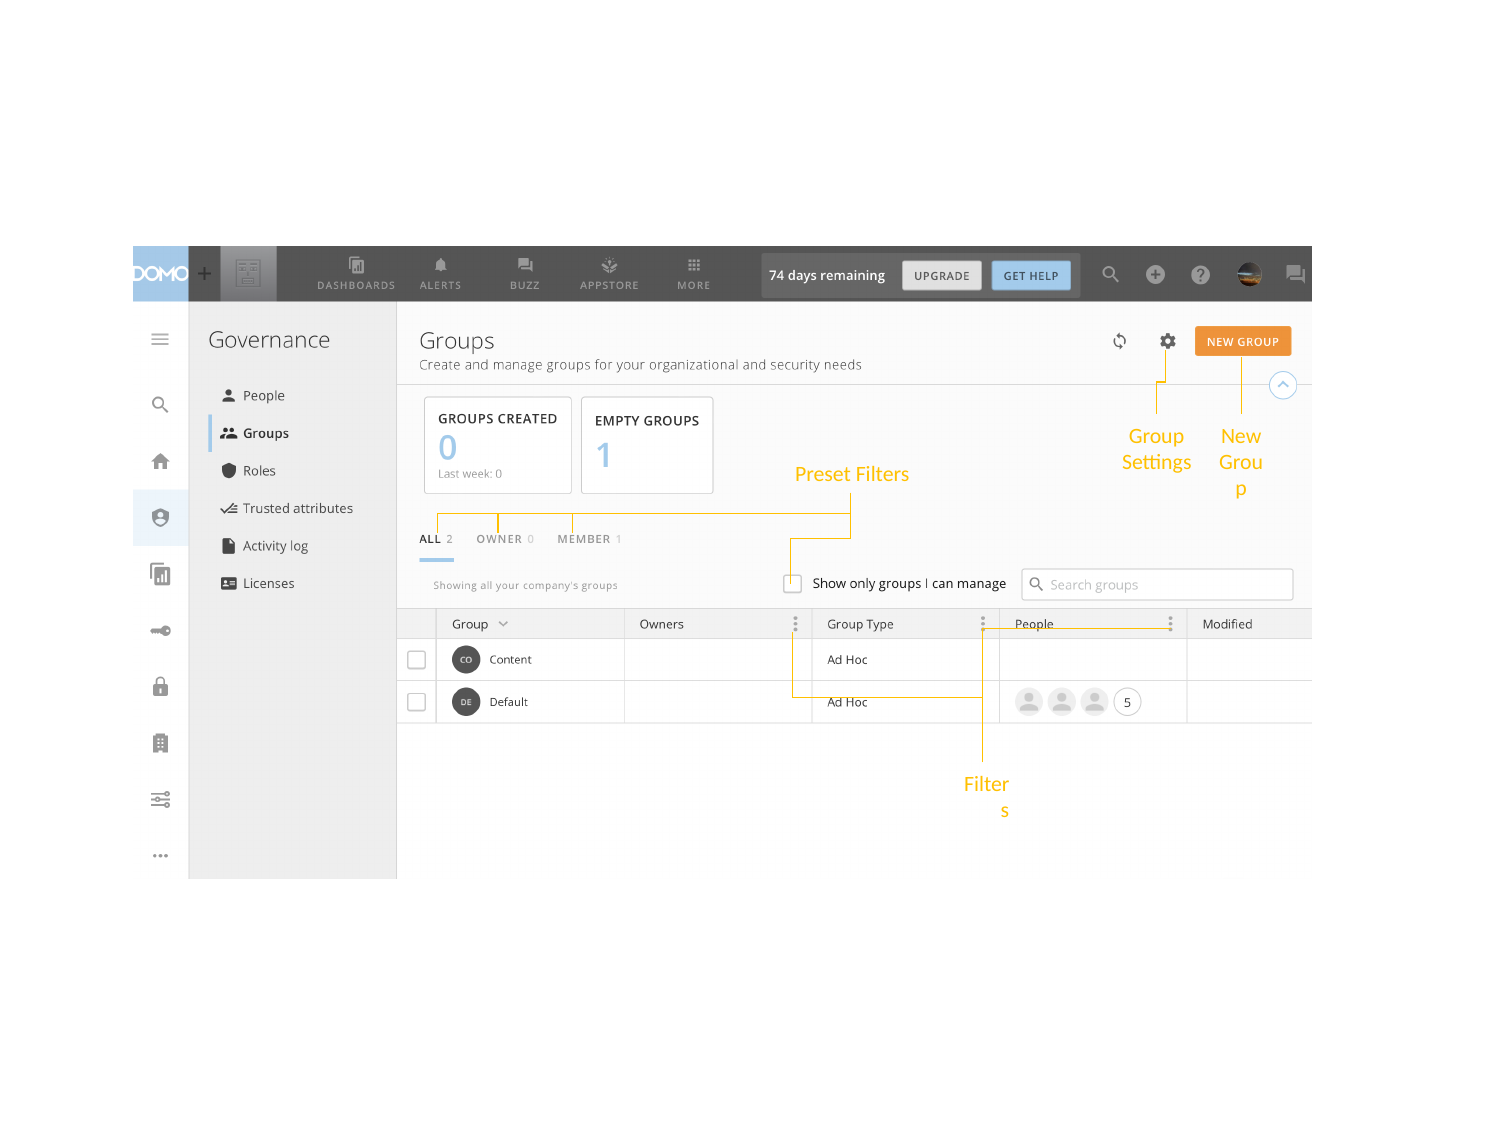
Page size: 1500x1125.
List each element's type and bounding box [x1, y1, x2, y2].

text_box [654, 336, 695, 690]
text_box [624, 306, 665, 720]
text_box [1128, 377, 1194, 387]
text_box [692, 374, 732, 653]
text_box [775, 508, 866, 569]
picture [133, 246, 1312, 879]
text_box [822, 602, 953, 793]
text_box [1009, 600, 1144, 790]
